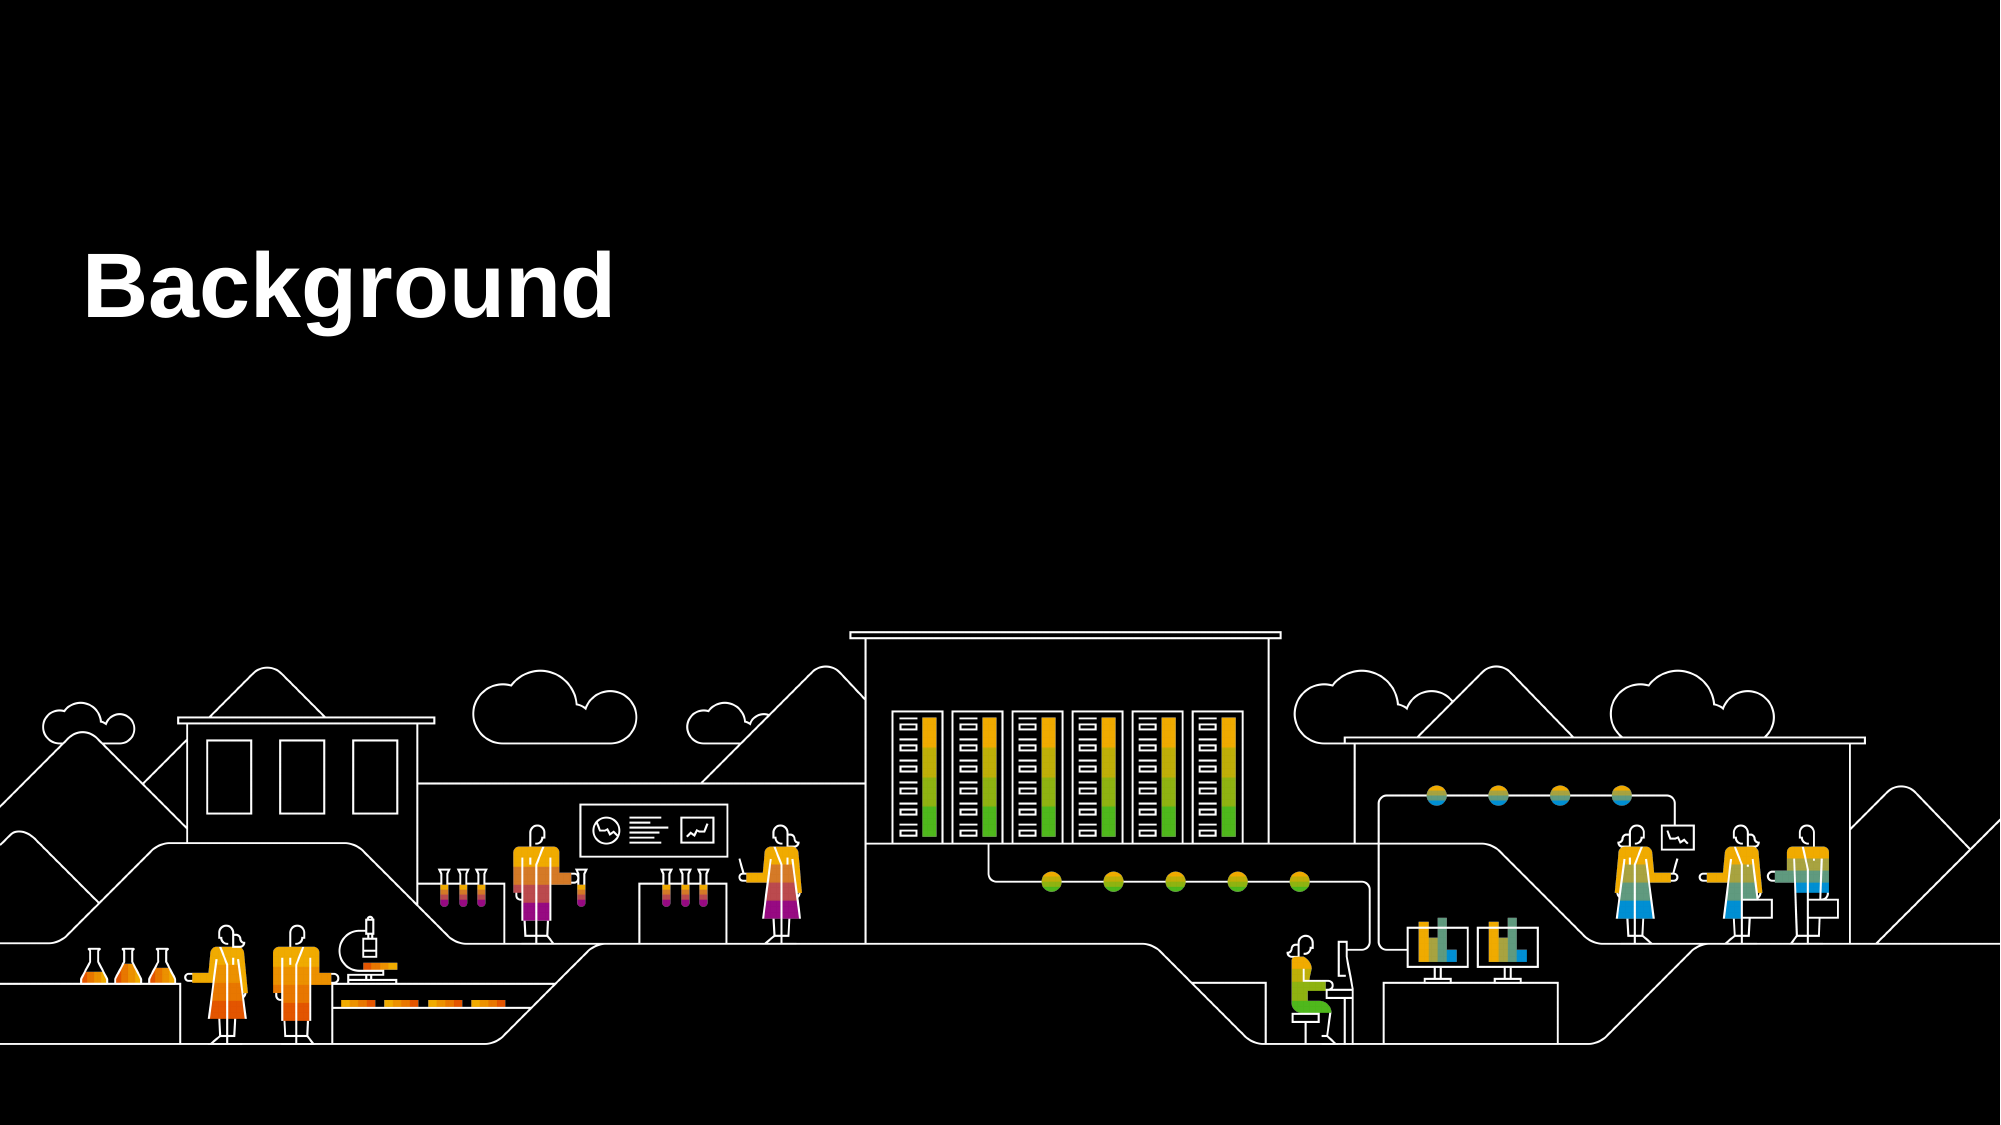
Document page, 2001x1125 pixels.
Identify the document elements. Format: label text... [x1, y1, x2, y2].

title Background [82, 225, 1918, 337]
picture [0, 561, 2001, 1125]
